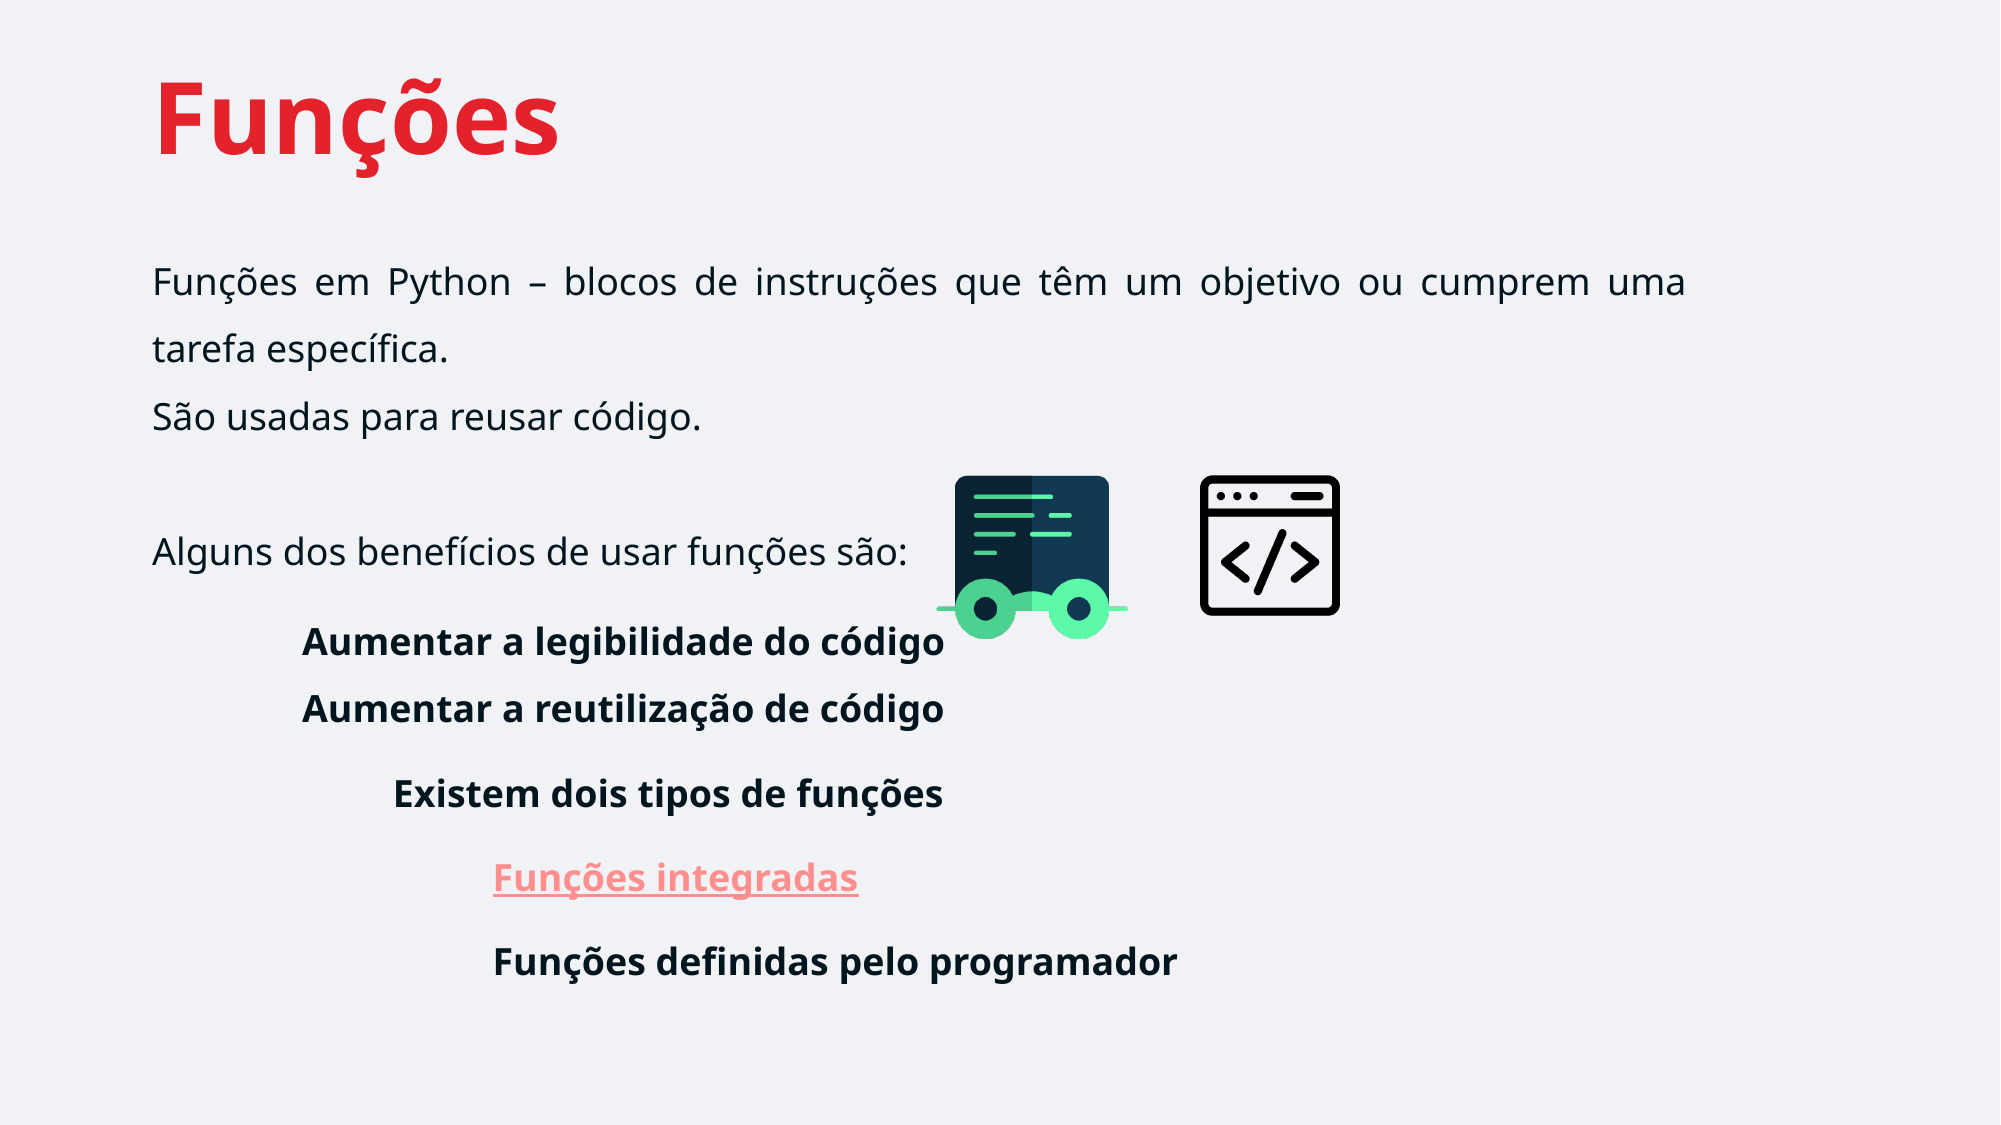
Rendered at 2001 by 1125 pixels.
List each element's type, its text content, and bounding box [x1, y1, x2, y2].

text_box Funções definidas pelo programador [477, 930, 2000, 991]
text_box Funções integradas [477, 846, 2000, 913]
text_box Existem dois tipos de funções [378, 762, 1077, 822]
picture [920, 450, 1144, 674]
title Funções [137, 13, 1863, 232]
picture [1200, 475, 1340, 616]
text_box Funções em Python – blocos de instruções que têm um objetivo ou cumprem uma tarefa específica. São usadas para reusar código. Alguns dos benefícios de usar funções são: Aumentar a legibilidade do código Aumentar a reutilização de código [137, 227, 1703, 738]
